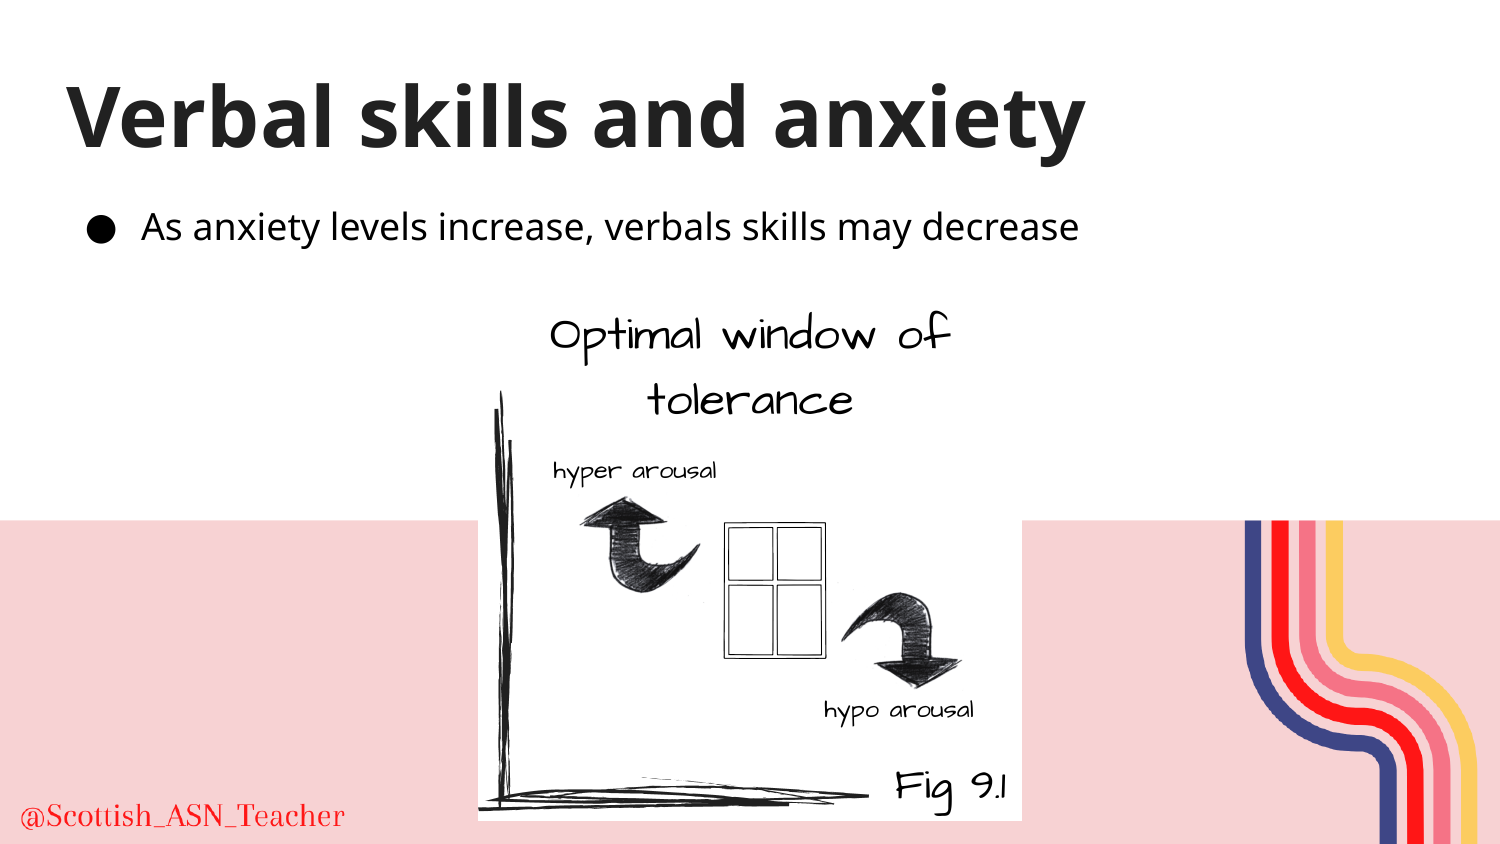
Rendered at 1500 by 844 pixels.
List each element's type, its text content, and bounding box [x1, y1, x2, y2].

title Verbal skills and anxiety [51, 48, 1449, 180]
text_box As anxiety levels increase, verbals skills may decrease [51, 187, 1403, 578]
picture [0, 0, 1500, 844]
